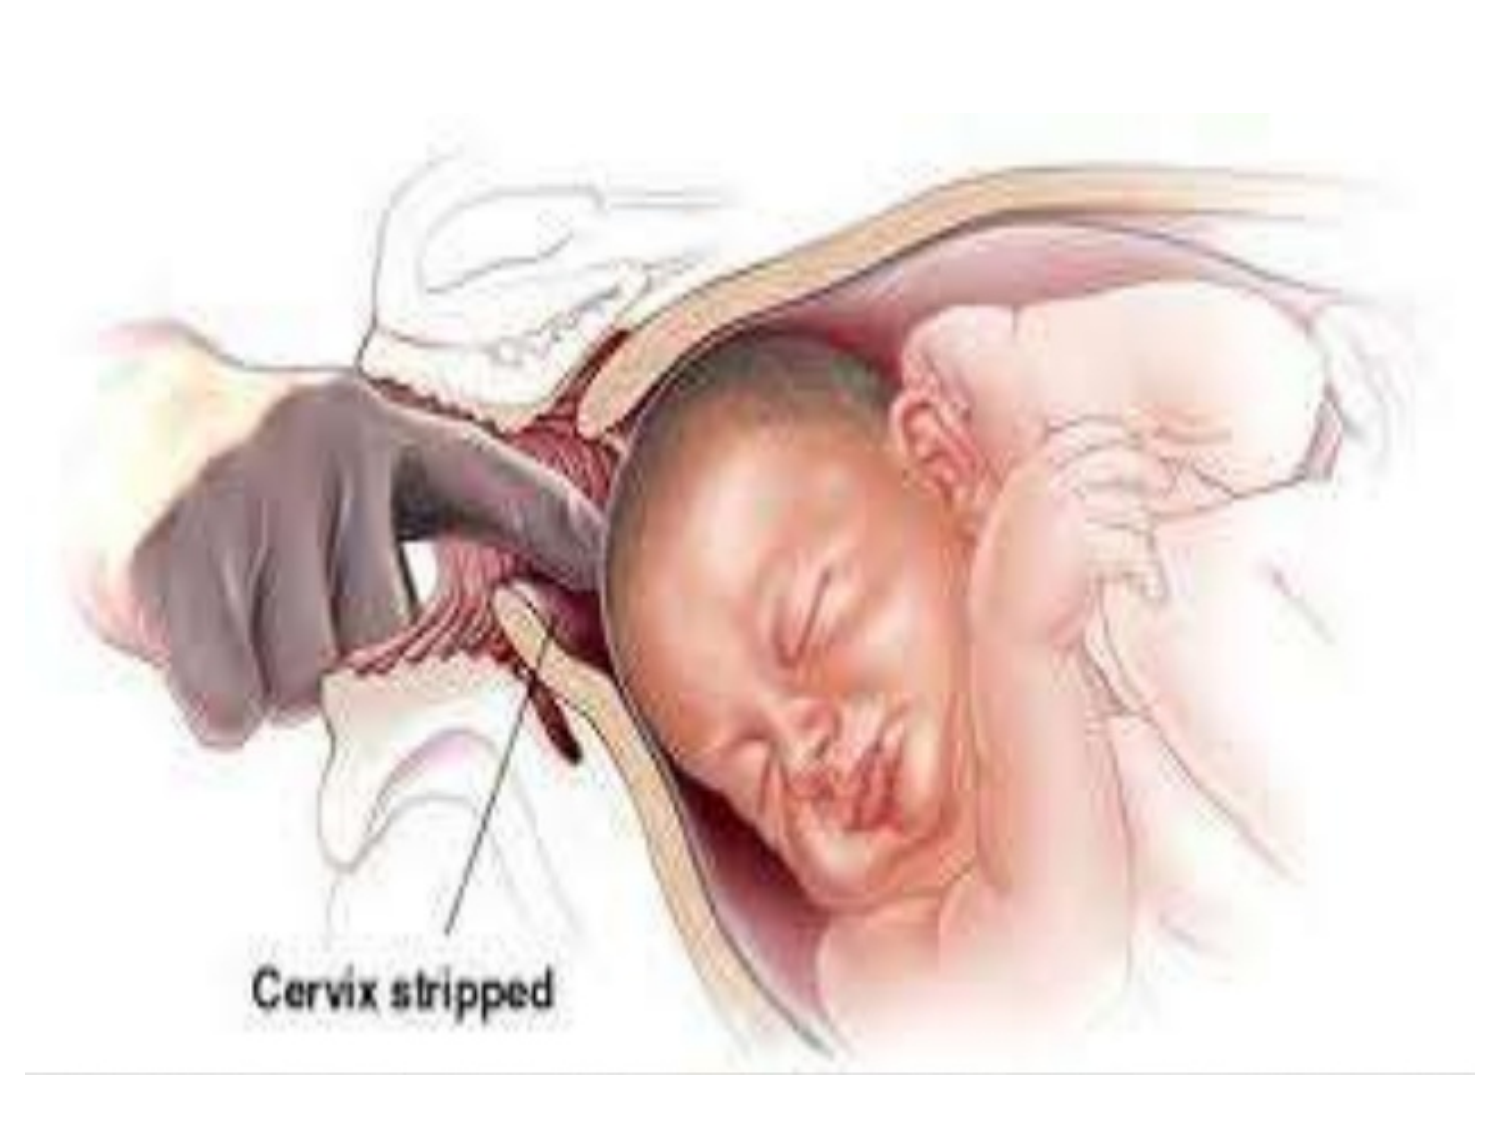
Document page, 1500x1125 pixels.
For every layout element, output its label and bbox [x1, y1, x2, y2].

picture [25, 113, 1476, 1076]
